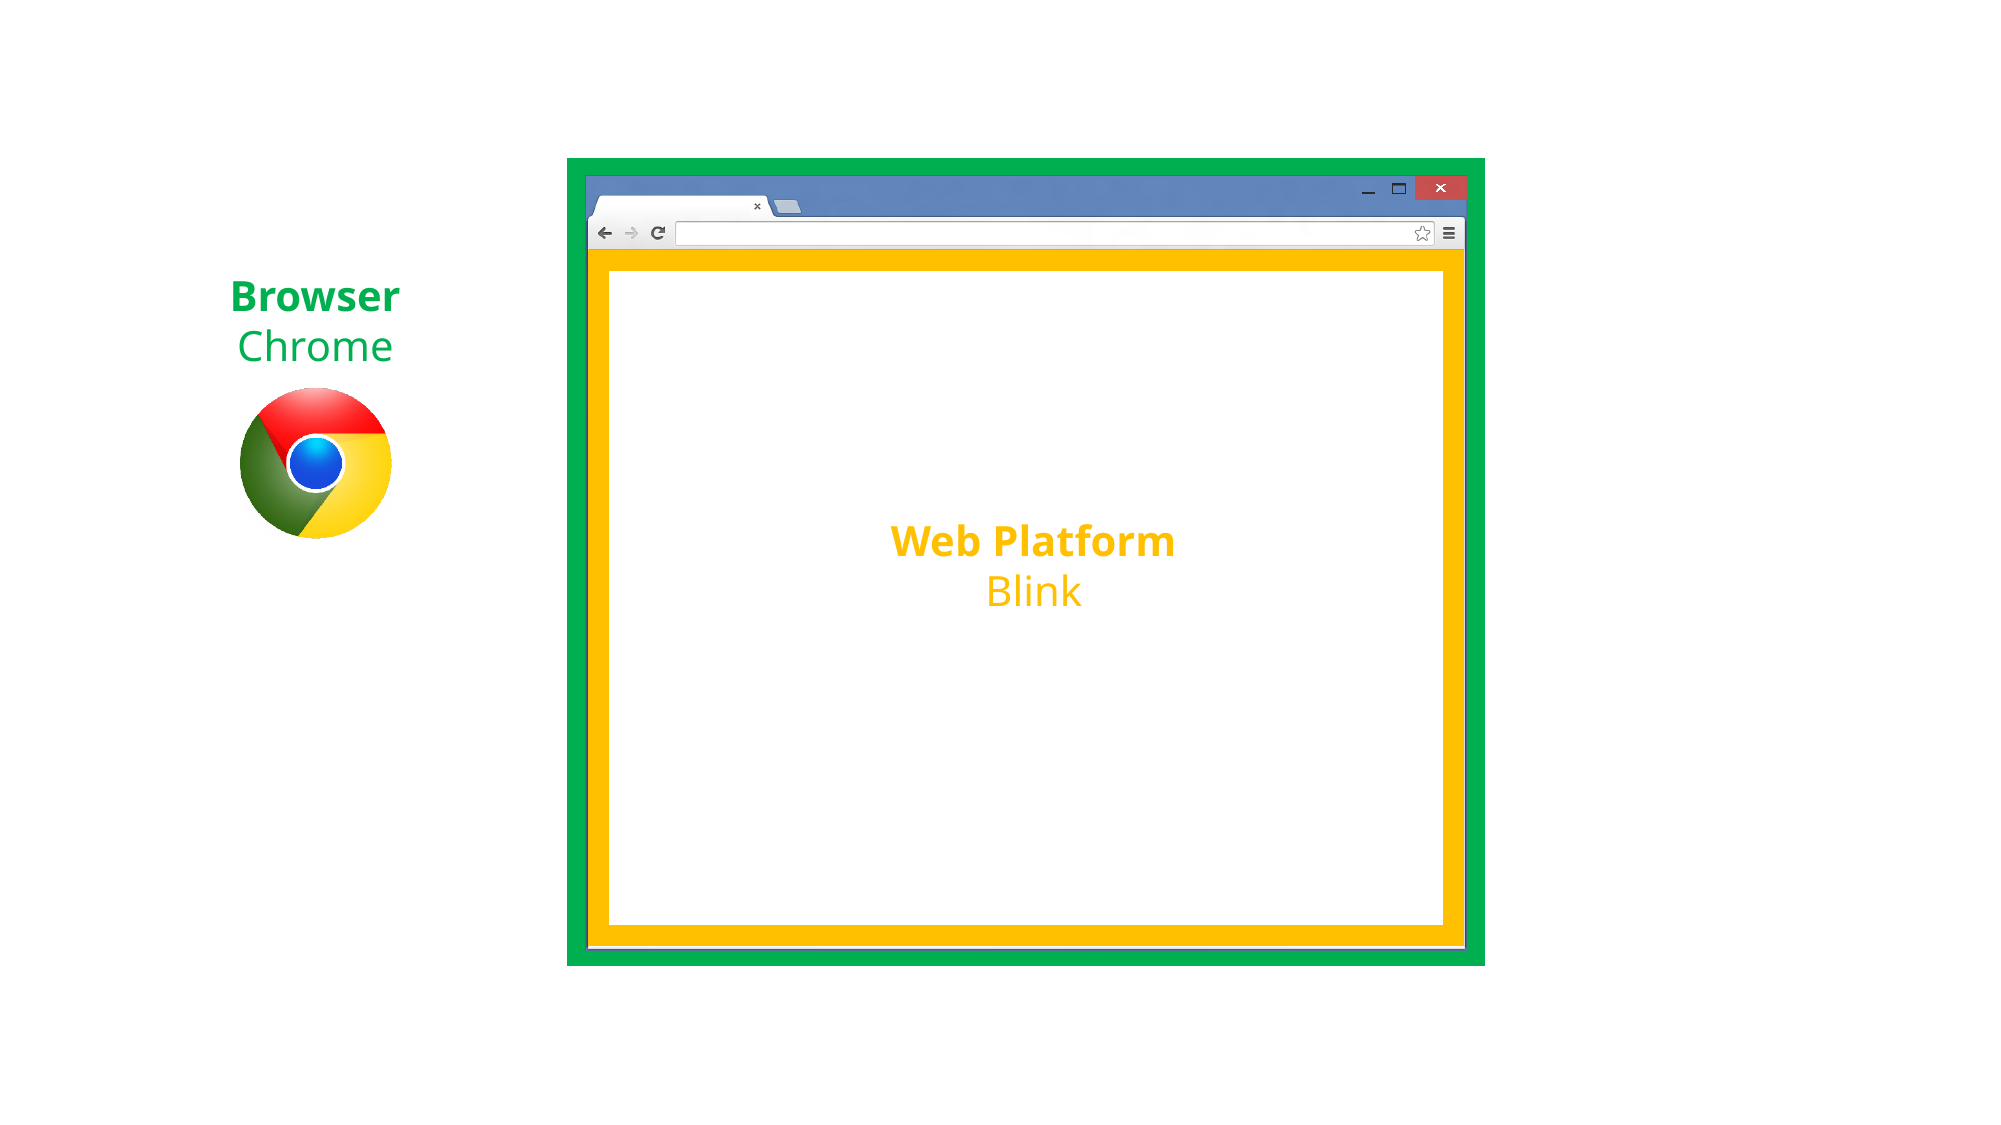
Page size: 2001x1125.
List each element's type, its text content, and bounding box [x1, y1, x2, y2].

picture [585, 175, 1467, 951]
text_box Browser Chrome [112, 262, 519, 378]
picture [238, 386, 393, 541]
text_box [576, 167, 1475, 956]
